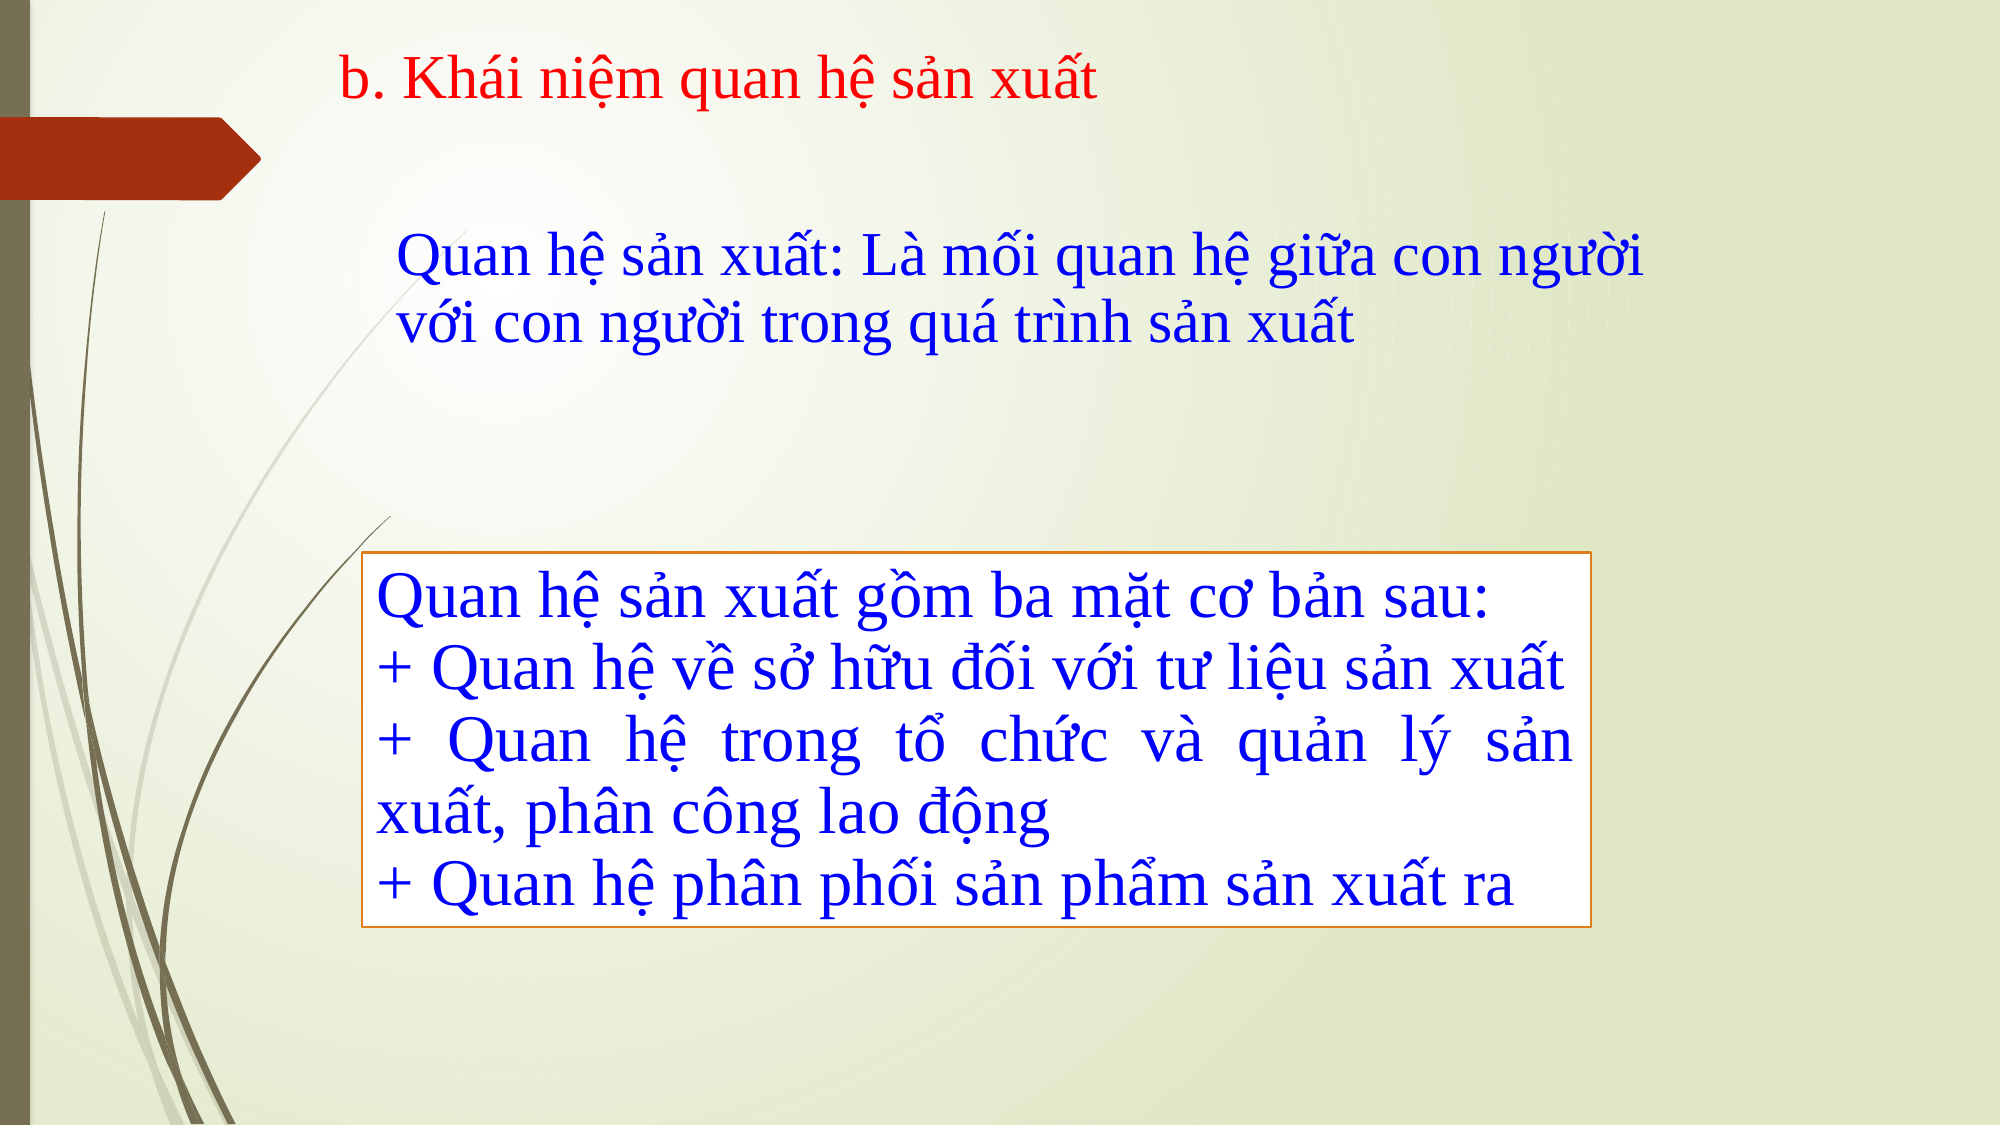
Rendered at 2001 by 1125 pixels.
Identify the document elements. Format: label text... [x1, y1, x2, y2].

list b. Khái niệm quan hệ sản xuất Quan hệ sản xuất: Là mối quan hệ giữa con người với con người trong quá trình sản xuất [324, 37, 1675, 125]
text_box Quan hệ sản xuất gồm ba mặt cơ bản sau: + Quan hệ về sở hữu đối với tư liệu sản xuất + Quan hệ trong tổ chức và quản lý sản xuất, phân công lao động + Quan hệ phân phối sản phẩm sản xuất ra [361, 551, 1592, 928]
